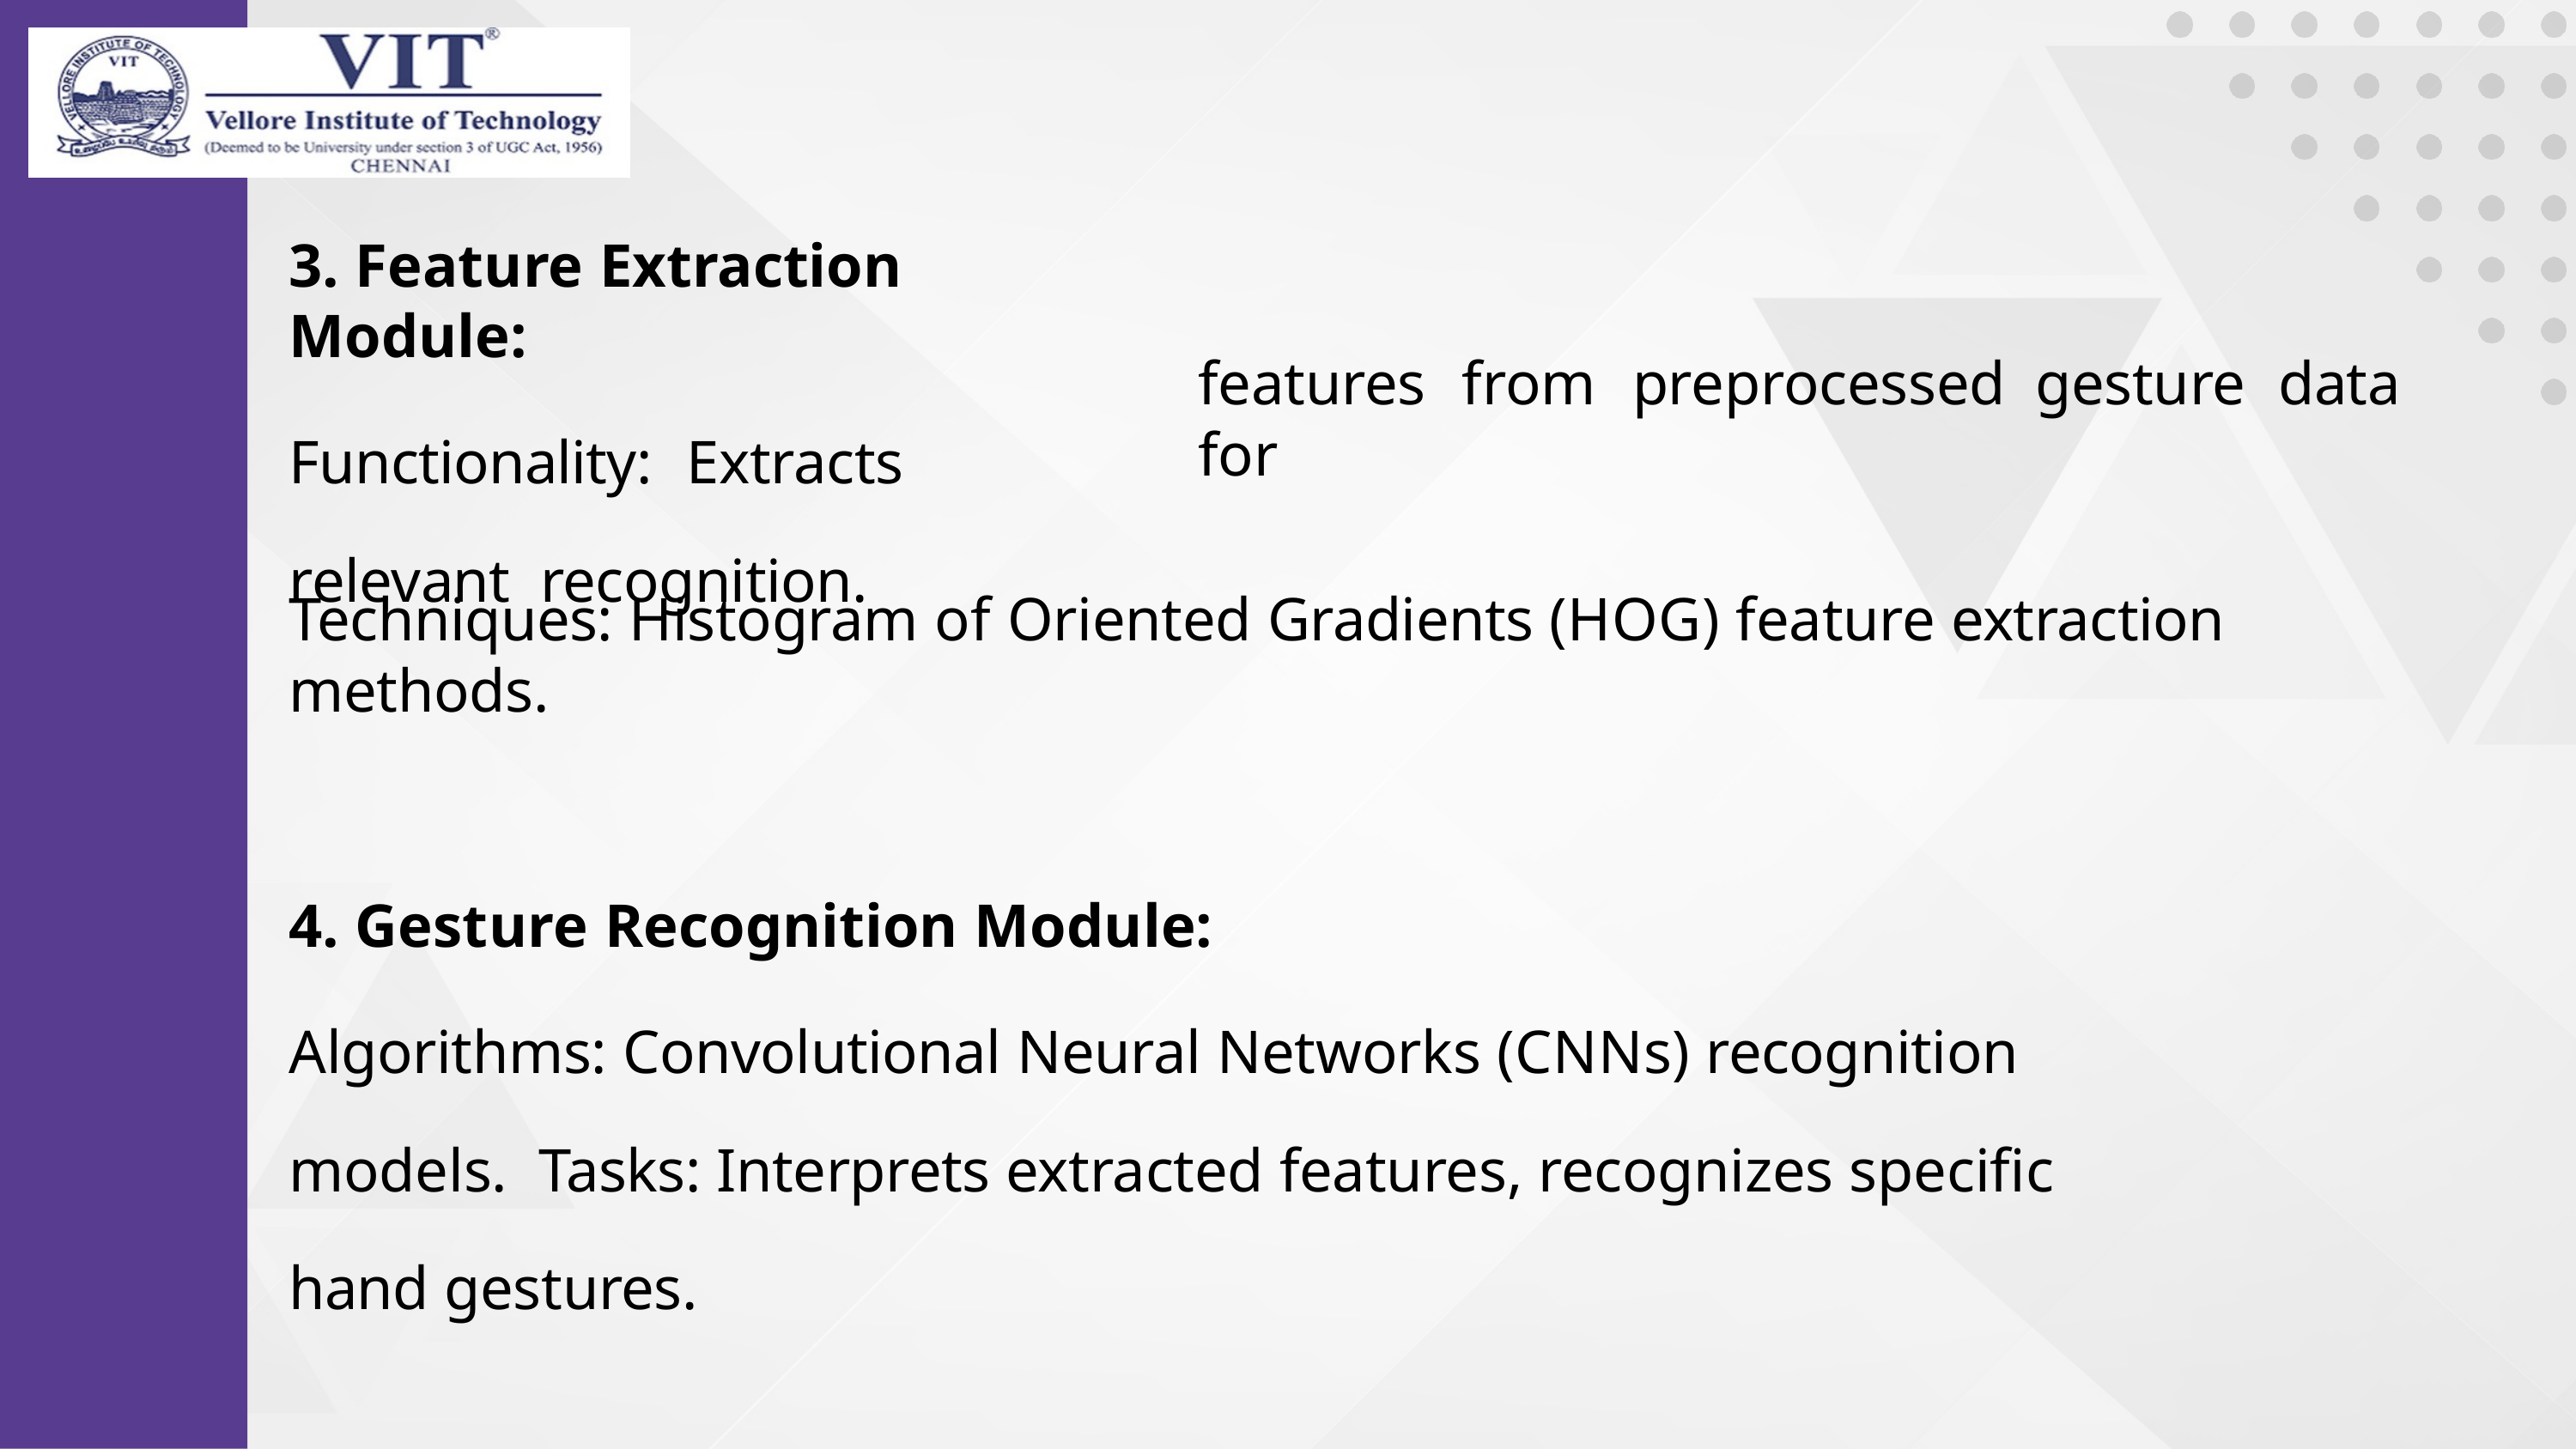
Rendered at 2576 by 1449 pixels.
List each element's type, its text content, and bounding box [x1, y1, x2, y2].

text_box Techniques: Histogram of Oriented Gradients (HOG) feature extraction methods. 4. Gesture Recognition Module: Algorithms: Convolutional Neural Networks (CNNs) recognition models. Tasks: Interprets extracted features, recognizes specific hand gestures. [287, 579, 2395, 1322]
picture [28, 0, 2576, 1449]
text_box features from preprocessed gesture data for [1196, 343, 2514, 488]
text_box 3. Feature Extraction Module: Functionality: Extracts relevant recognition. [287, 226, 1156, 579]
